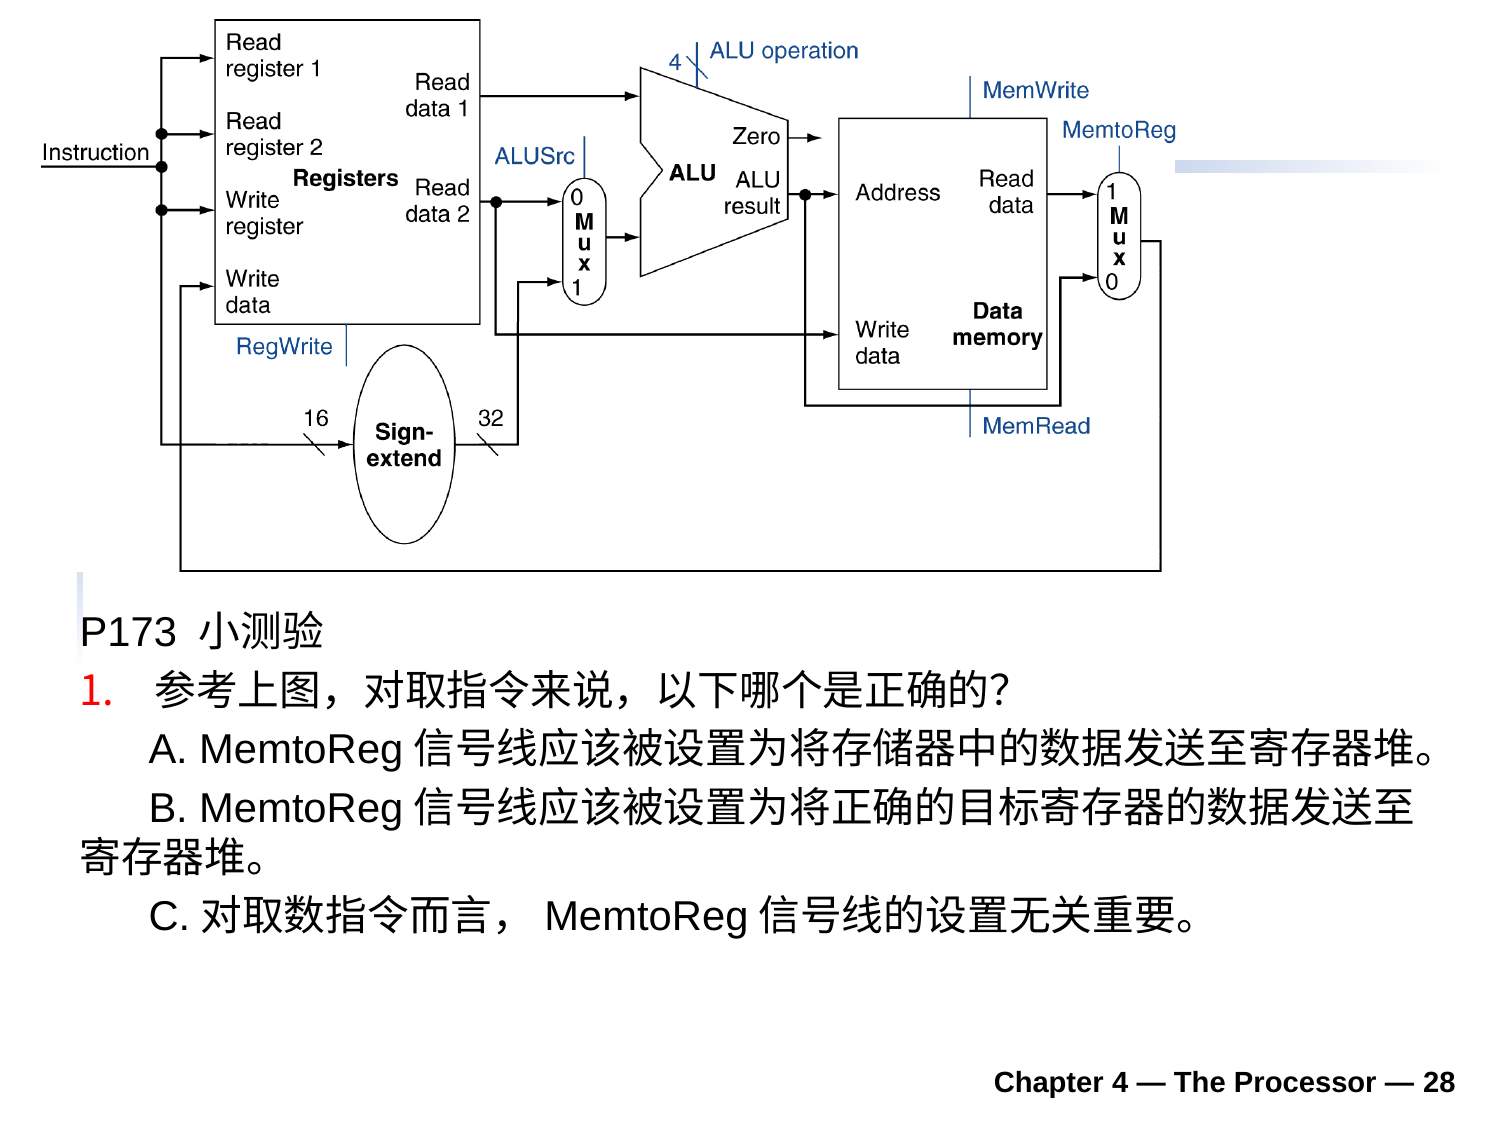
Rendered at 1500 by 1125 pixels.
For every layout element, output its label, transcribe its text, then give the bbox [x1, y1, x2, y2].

footer Chapter 4 — The Processor — 28 [277, 1047, 1471, 1106]
picture [40, 18, 1176, 572]
text_box P173 小测验 参考上图，对取指令来说，以下哪个是正确的？ A. MemtoReg信号线应该被设置为将存储器中的数据发送至寄存器堆。 B. MemtoReg信号线应该被设置为将正确的目标寄存器的数据发送至寄存器堆。 C.对取数指令而言，MemtoReg信号线的设置无关重要。 [64, 597, 1471, 1047]
